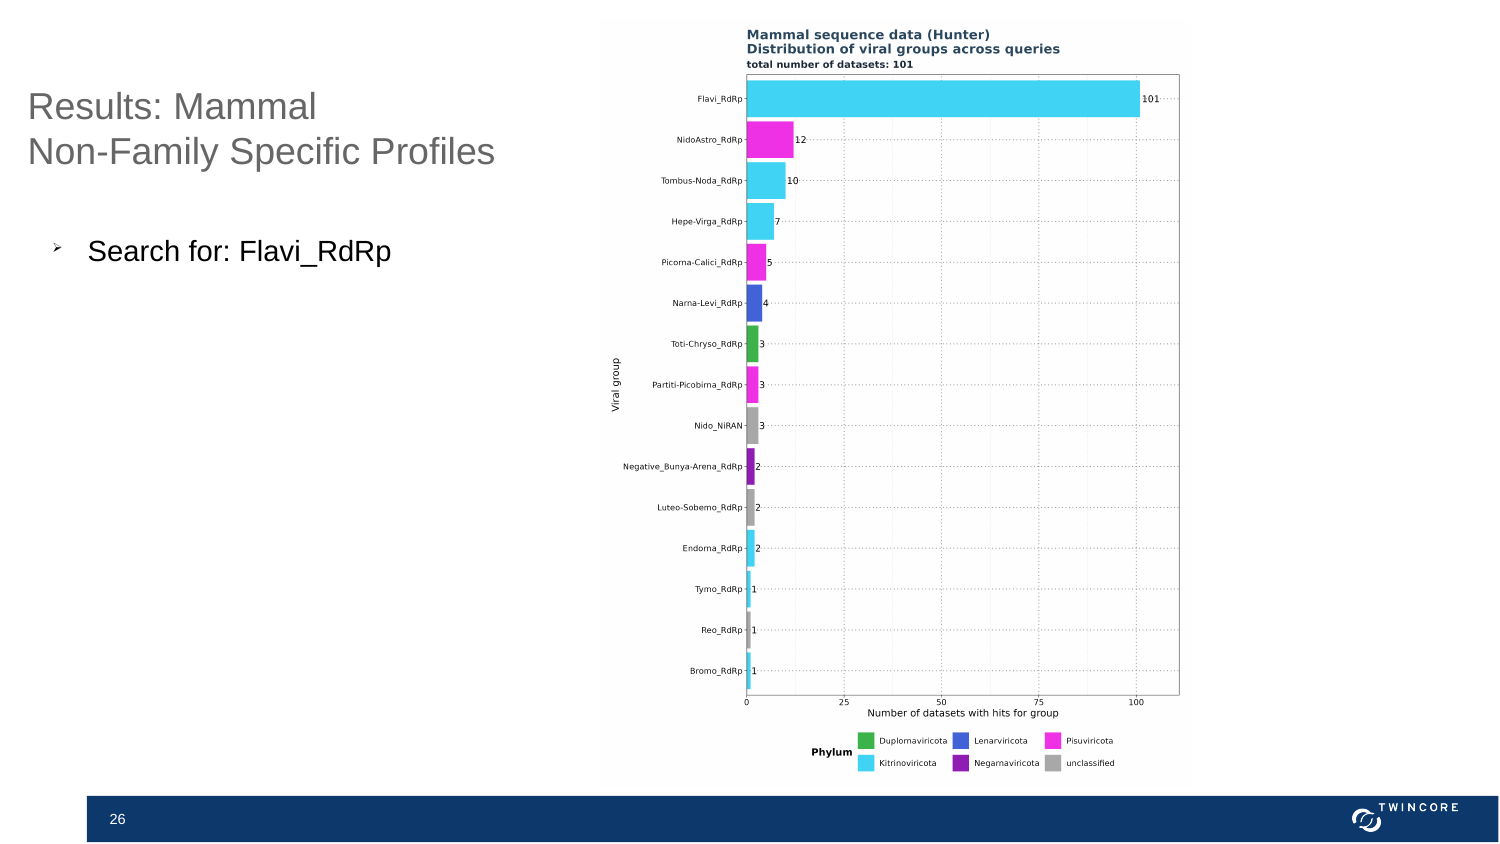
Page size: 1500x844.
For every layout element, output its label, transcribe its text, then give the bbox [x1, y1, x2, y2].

text_box Search for: Flavi_RdRp [37, 224, 488, 273]
text_box Results: Mammal Non-Family Specific Profiles [2, 74, 563, 225]
picture [599, 18, 1192, 788]
picture [1352, 803, 1458, 832]
